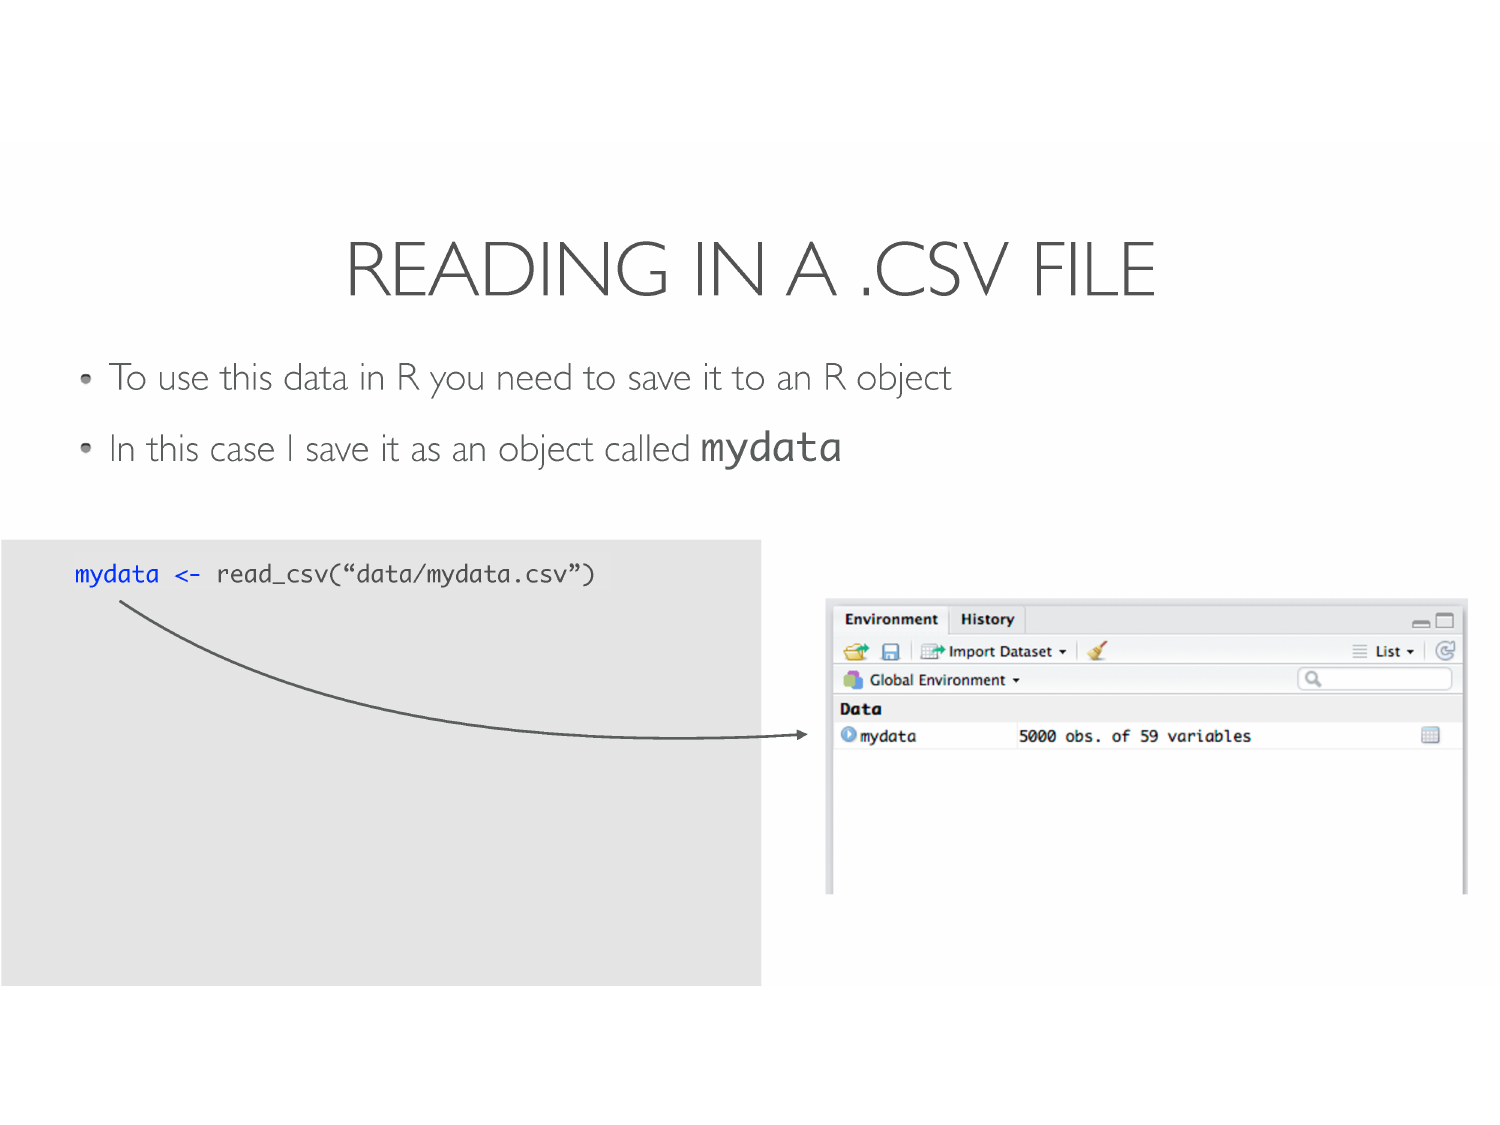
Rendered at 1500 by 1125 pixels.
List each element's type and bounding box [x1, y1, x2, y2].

picture [0, 141, 1500, 987]
